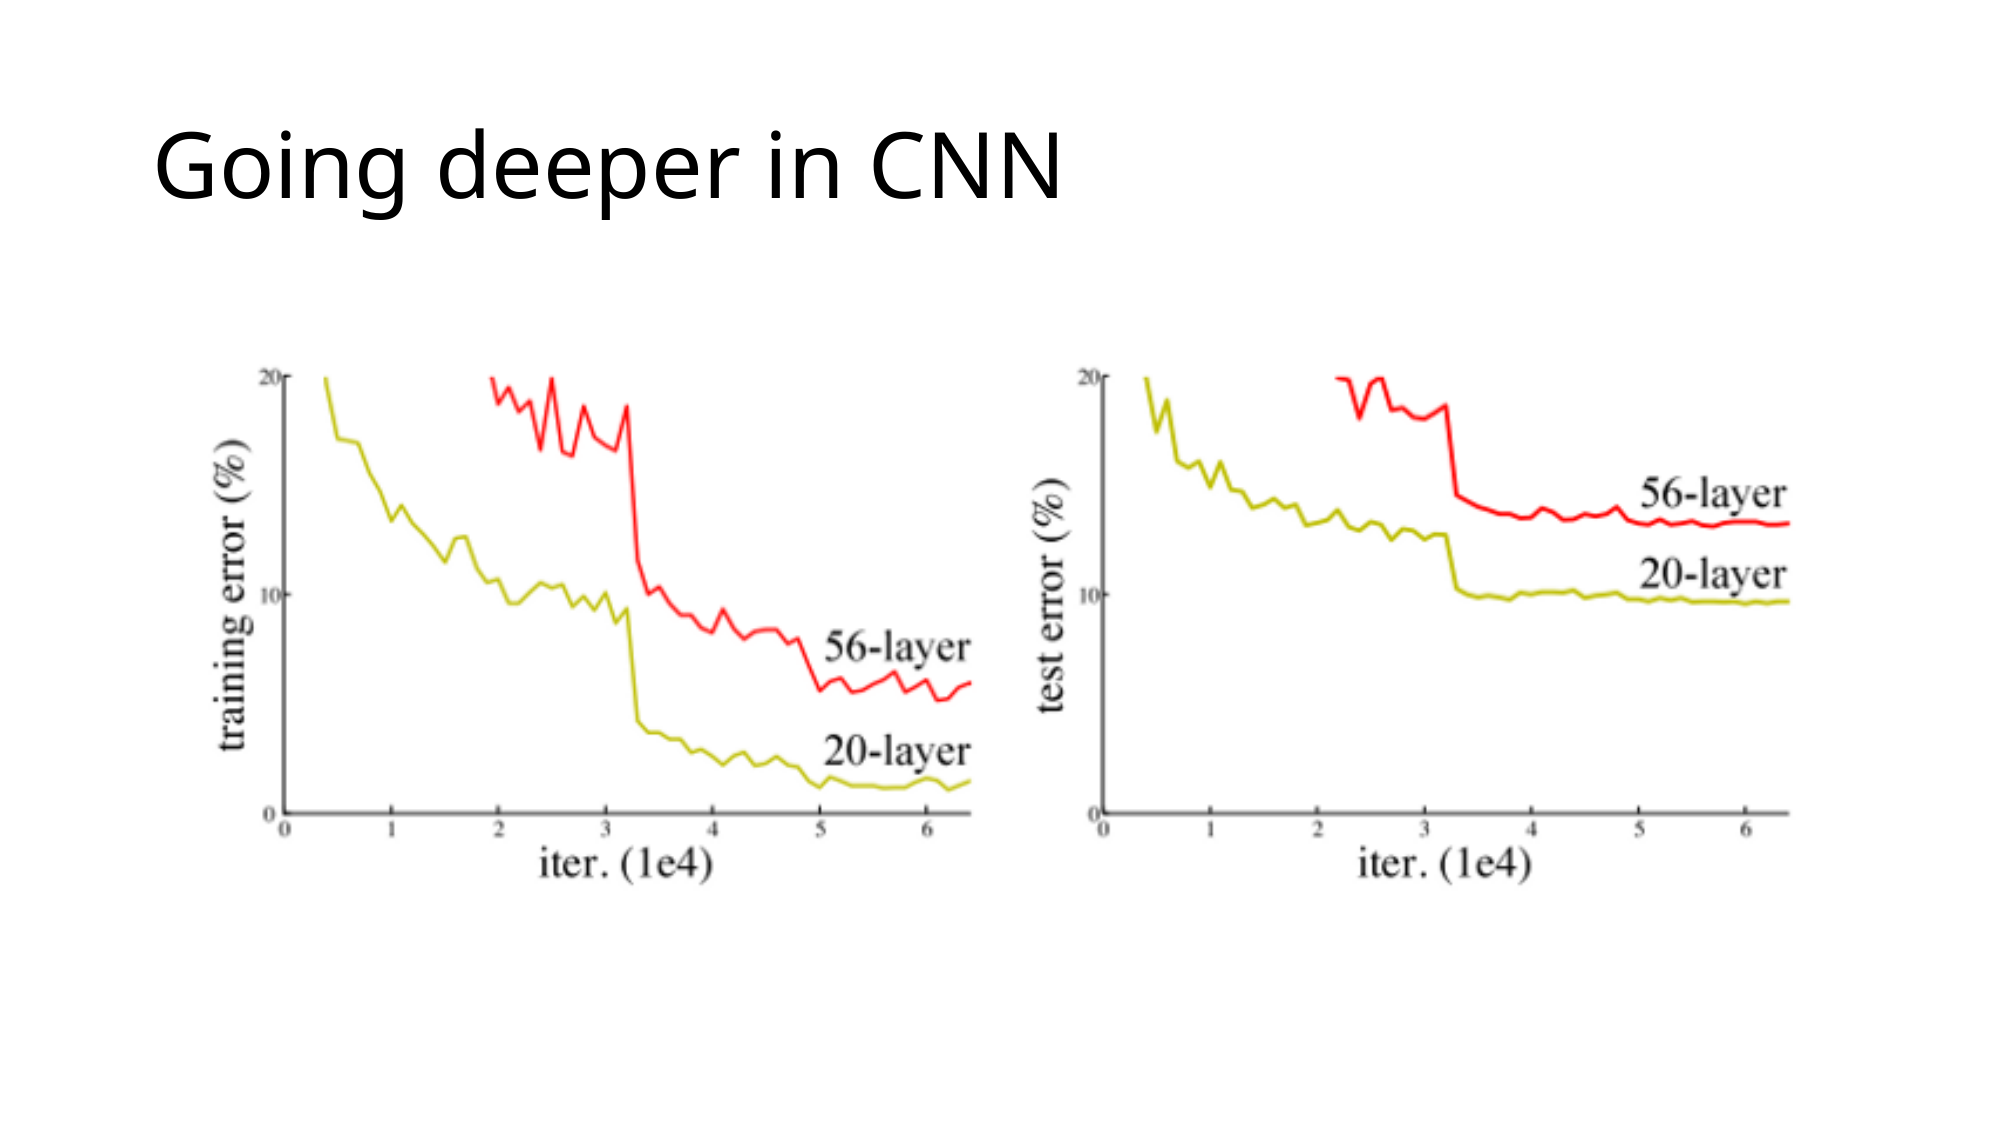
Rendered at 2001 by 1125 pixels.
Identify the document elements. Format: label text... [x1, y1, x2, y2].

title Going deeper in CNN [137, 59, 1863, 278]
picture [179, 331, 1821, 902]
